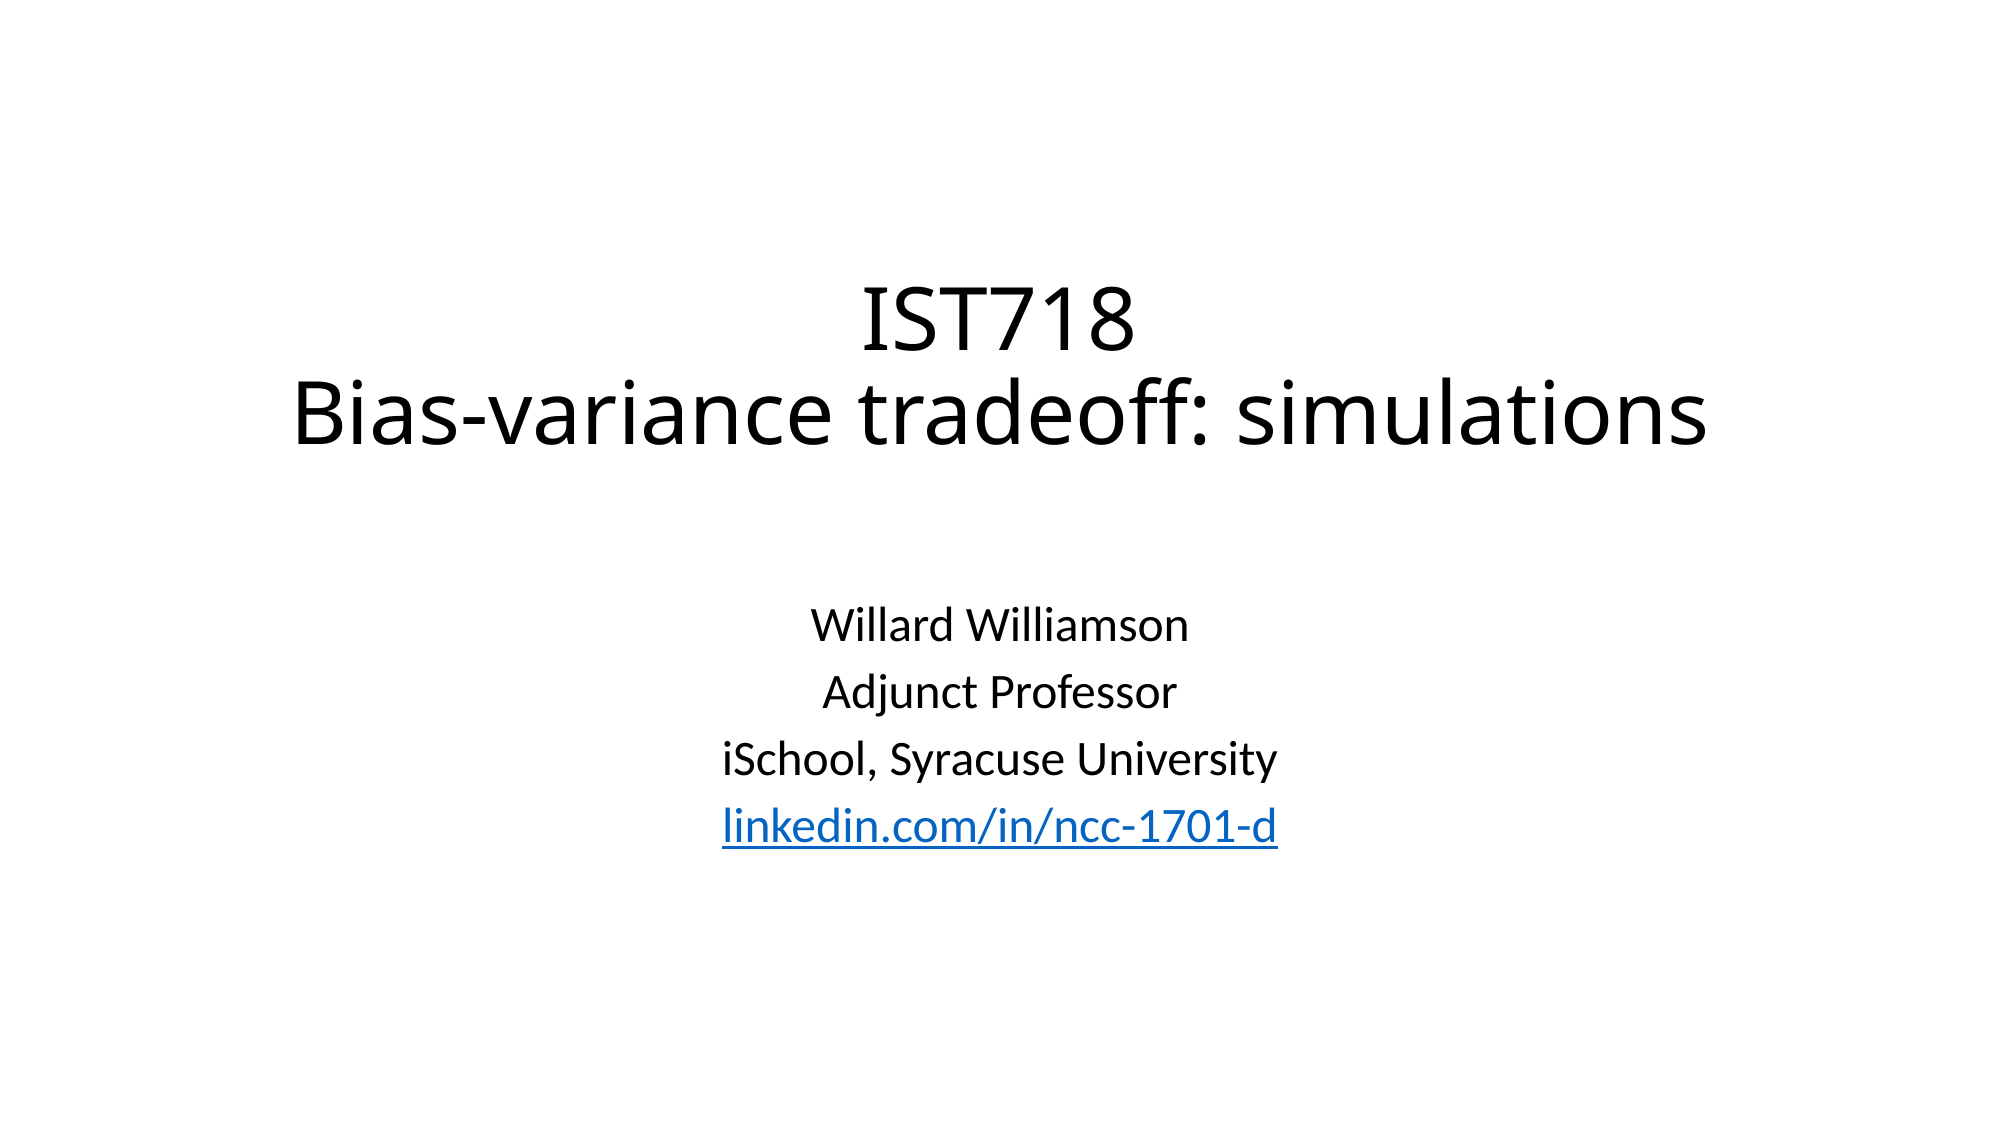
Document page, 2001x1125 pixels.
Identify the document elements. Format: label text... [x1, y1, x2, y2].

title IST718 Bias-variance tradeoff: simulations [249, 184, 1750, 576]
subtitle Willard Williamson Adjunct Professor iSchool, Syracuse University linkedin.com/in/ncc-1701-d [249, 590, 1750, 863]
